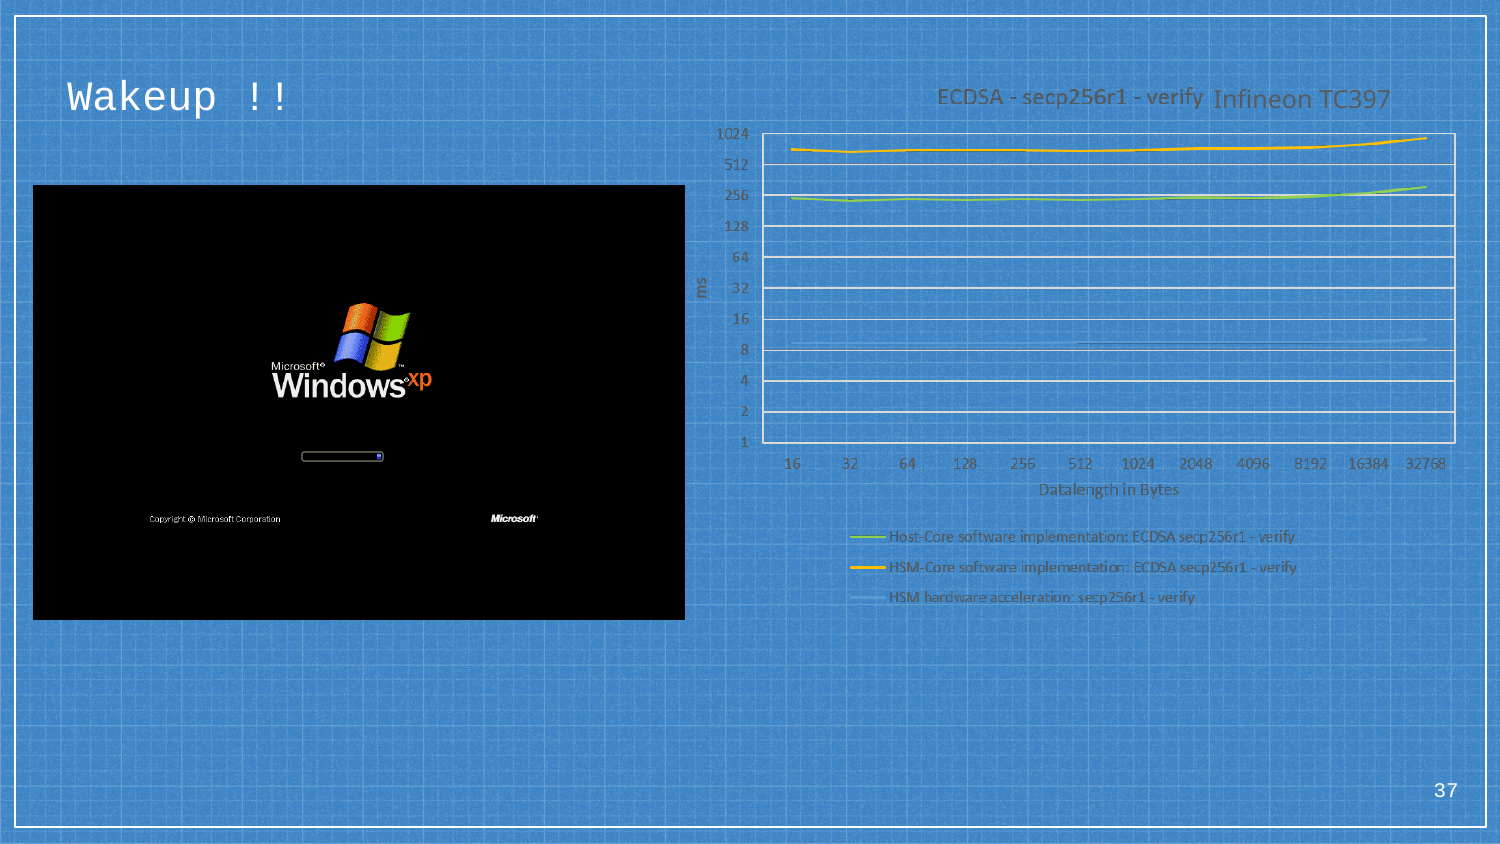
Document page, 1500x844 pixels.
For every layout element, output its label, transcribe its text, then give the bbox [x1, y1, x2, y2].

slide_number 37 [1398, 761, 1474, 810]
title Wakeup !! [52, 53, 1403, 122]
picture [0, 0, 1500, 844]
